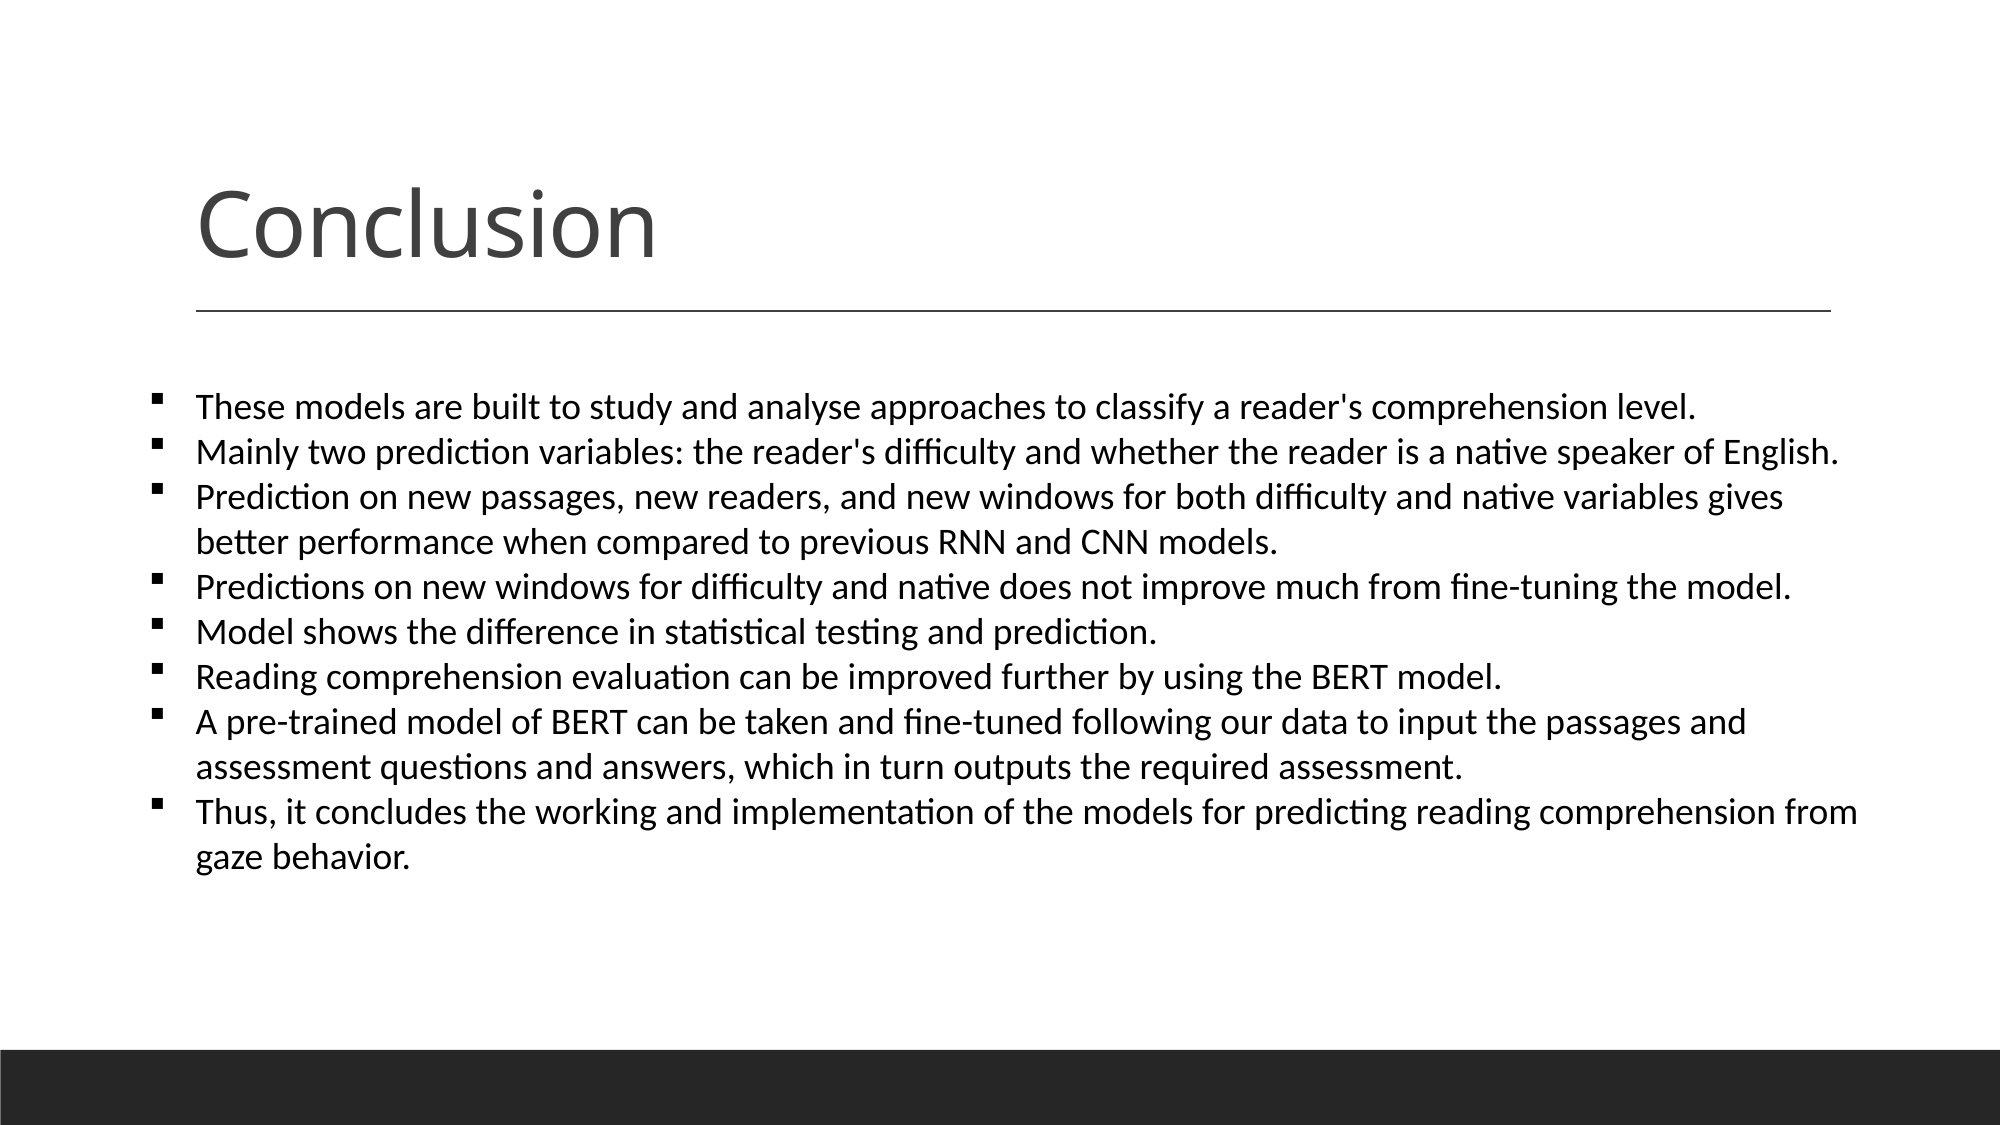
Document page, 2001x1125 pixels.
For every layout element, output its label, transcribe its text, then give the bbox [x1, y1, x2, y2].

text_box These models are built to study and analyse approaches to classify a reader's comprehension level. Mainly two prediction variables: the reader's difficulty and whether the reader is a native speaker of English. Prediction on new passages, new readers, and new windows for both difficulty and native variables gives better performance when compared to previous RNN and CNN models. Predictions on new windows for difficulty and native does not improve much from fine-tuning the model. Model shows the difference in statistical testing and prediction. Reading comprehension evaluation can be improved further by using the BERT model. A pre-trained model of BERT can be taken and fine-tuned following our data to input the passages and assessment questions and answers, which in turn outputs the required assessment. Thus, it concludes the working and implementation of the models for predicting reading comprehension from gaze behavior. [134, 374, 1876, 884]
title Conclusion [180, 47, 1830, 285]
